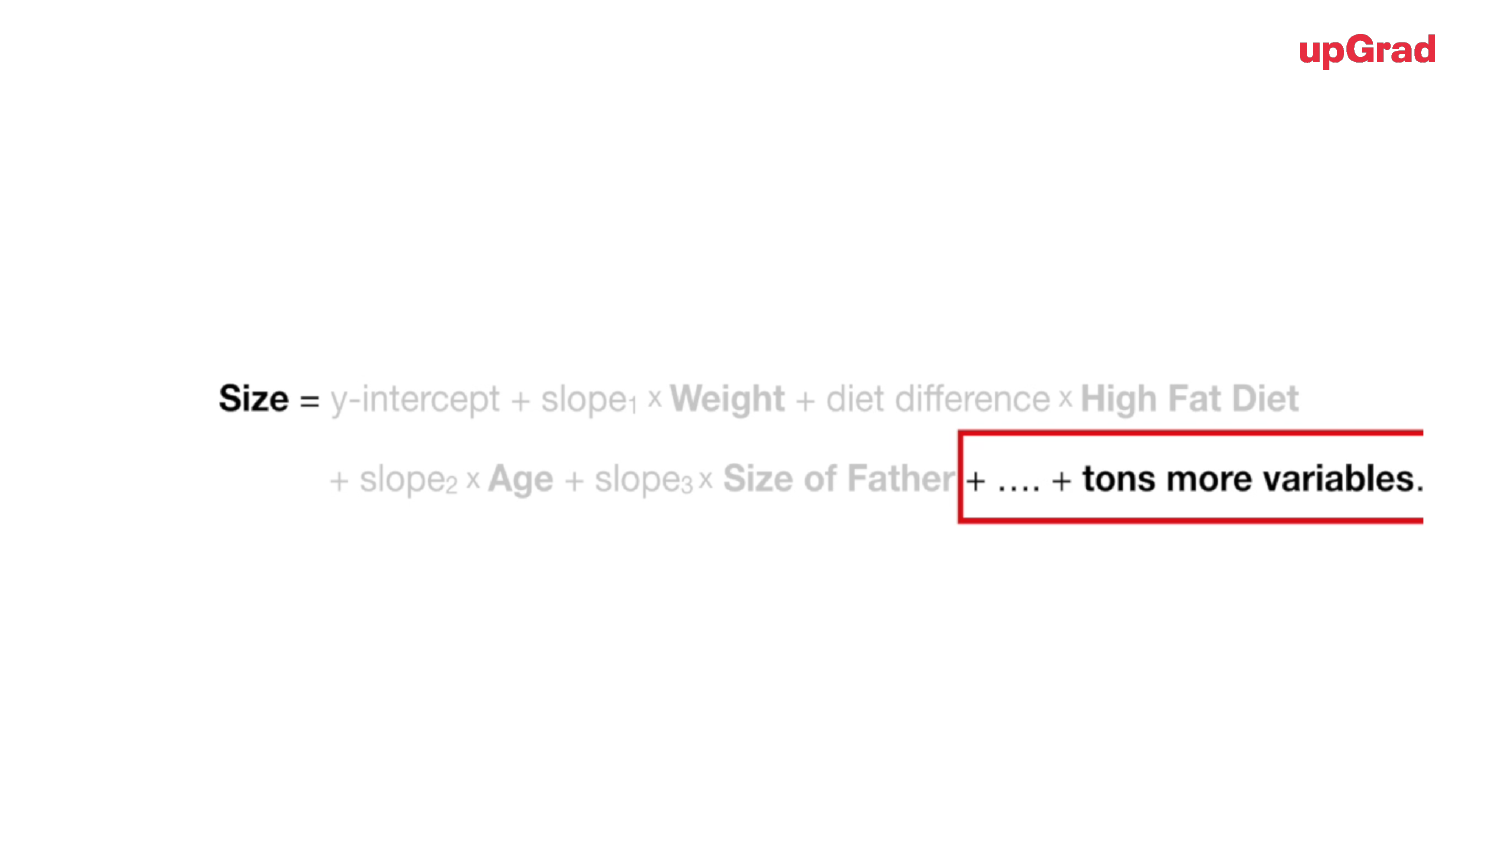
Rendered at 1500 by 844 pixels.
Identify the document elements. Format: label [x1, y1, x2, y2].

picture [1300, 34, 1435, 70]
picture [129, 311, 1424, 598]
